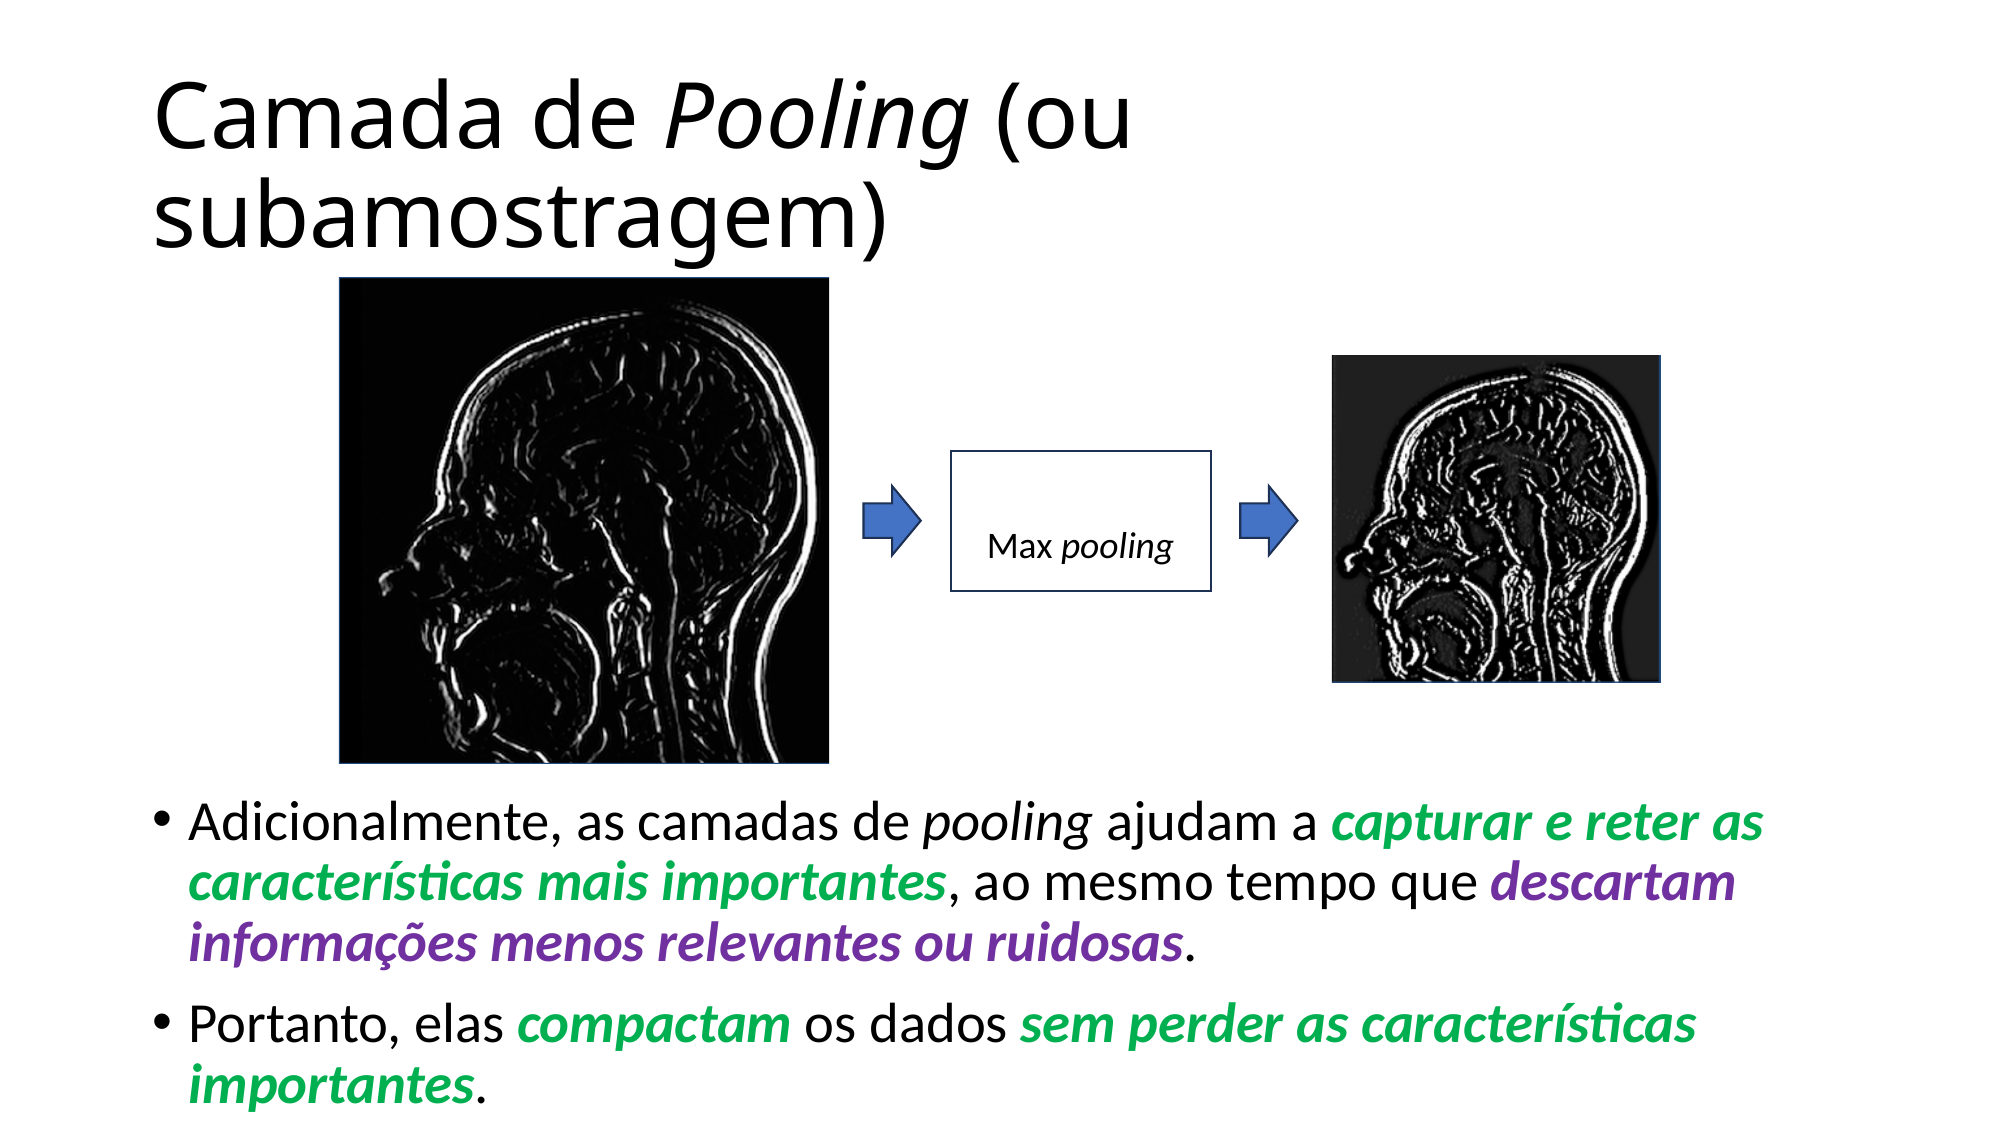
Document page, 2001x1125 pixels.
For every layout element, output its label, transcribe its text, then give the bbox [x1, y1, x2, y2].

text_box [338, 277, 1662, 764]
title Camada de Pooling (ou subamostragem) [137, 59, 1863, 278]
list Adicionalmente, as camadas de pooling ajudam a capturar e reter as características mais importantes, ao mesmo tempo que descartam informações menos relevantes ou ruidosas. Portanto, elas compactam os dados sem perder as características importantes. [137, 783, 1972, 1125]
